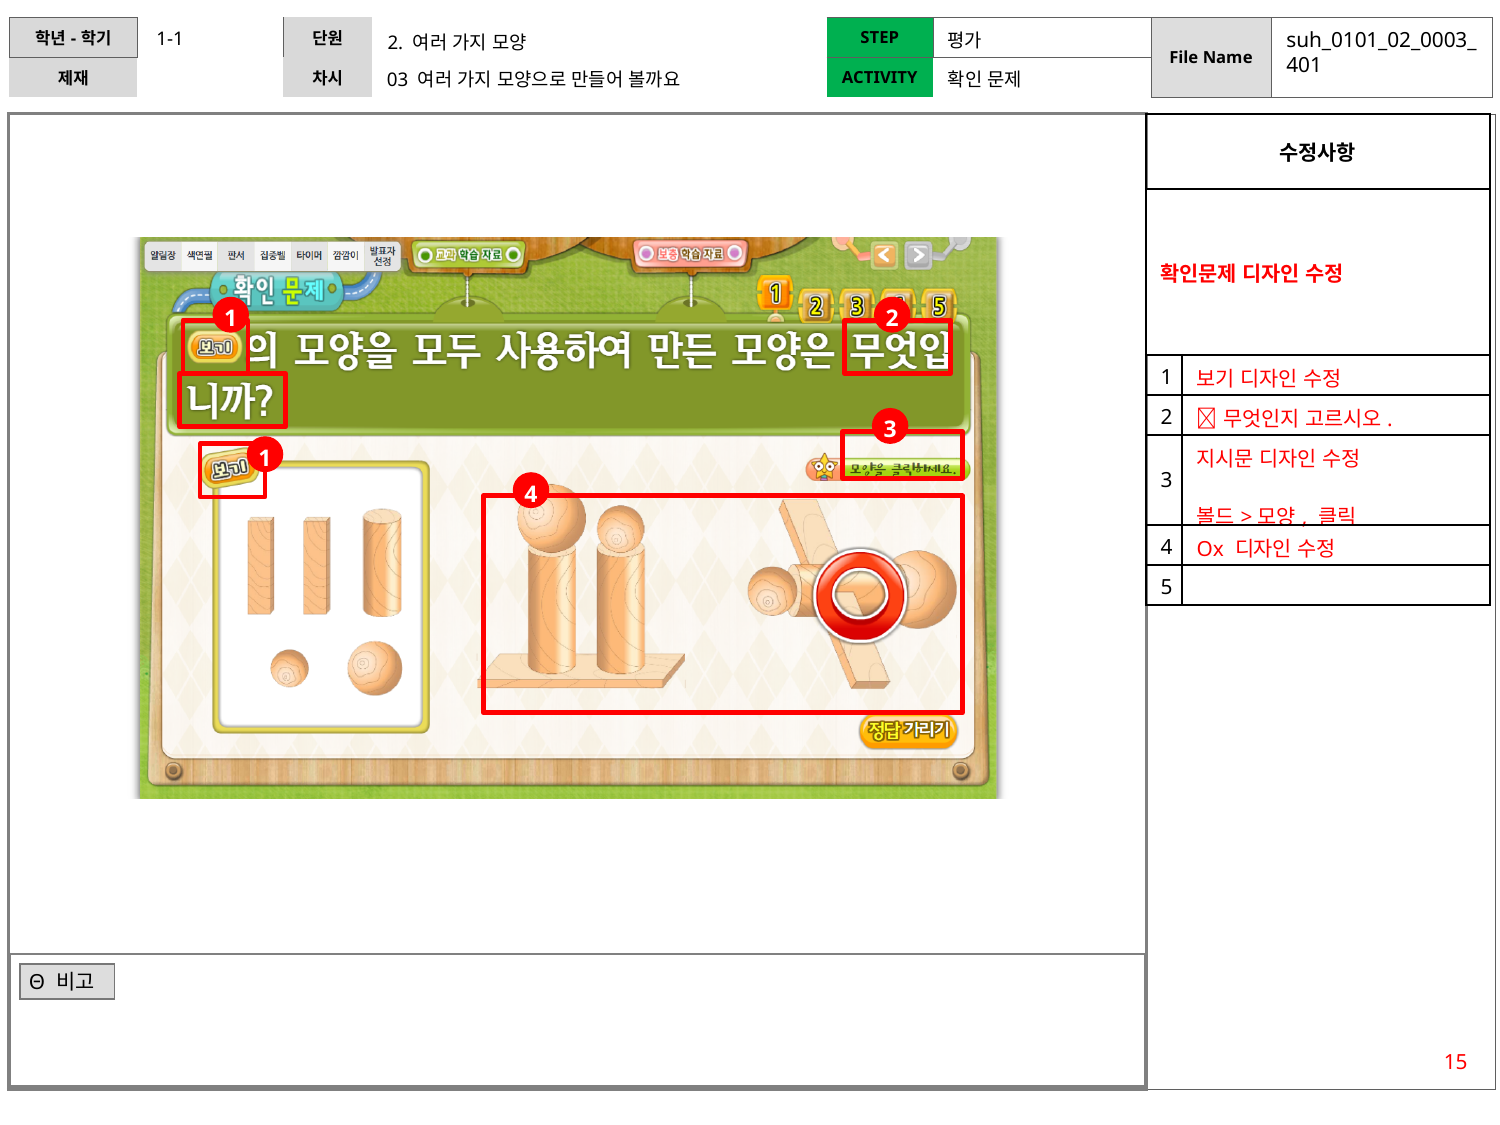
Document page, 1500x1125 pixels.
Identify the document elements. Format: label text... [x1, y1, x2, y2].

table_cell 4 [1147, 526, 1181, 564]
table_cell 보기 디자인 수정 [1183, 356, 1489, 394]
text_box 2. 여러 가지 모양 [372, 23, 828, 48]
table_cell Ox 디자인 수정 [1183, 526, 1489, 564]
table_cell 확인문제 디자인 수정 [1147, 190, 1489, 354]
table_cell 2 [1147, 396, 1181, 434]
text_box 평가 [932, 20, 1151, 57]
picture [13, 237, 1123, 800]
table_cell 지시문 디자인 수정 볼드>모양, 클릭 [1183, 436, 1489, 524]
table_cell 1 [1147, 356, 1181, 394]
text_box 03 여러 가지 모양으로 만들어 볼까요 [372, 60, 821, 96]
table_header 수정사항 [1147, 115, 1489, 188]
text_box suh_0101_02_0003_401 [1271, 18, 1500, 84]
text_box 1-1 [141, 18, 284, 55]
table_cell 5 [1147, 566, 1181, 604]
table_cell 무엇인지 고르시오. [1183, 396, 1489, 434]
table_cell 3 [1147, 436, 1181, 524]
text_box 확인 문제 [933, 60, 1152, 96]
table_cell [1183, 566, 1489, 604]
